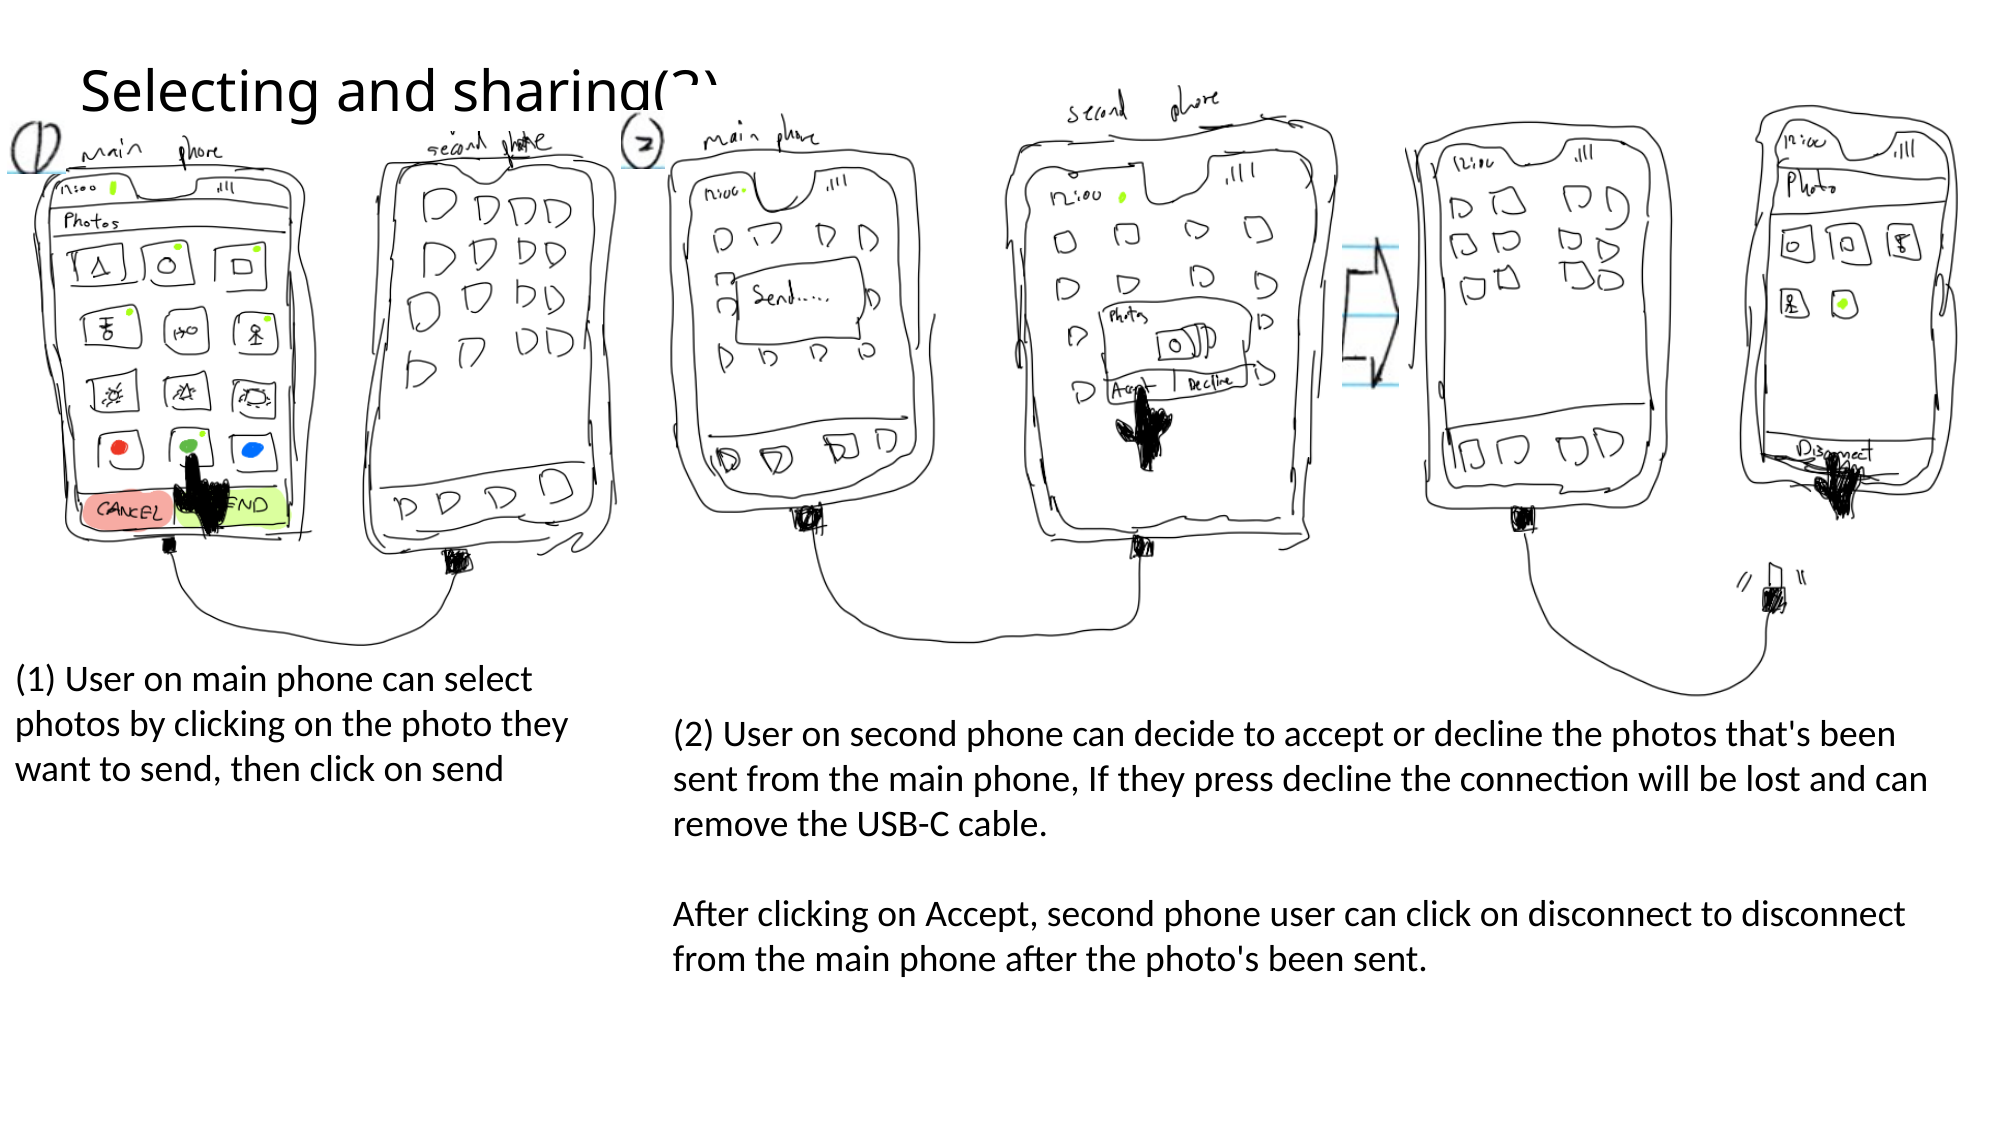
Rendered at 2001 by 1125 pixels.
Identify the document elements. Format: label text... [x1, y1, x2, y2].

picture [7, 85, 1399, 654]
picture [1405, 93, 1968, 702]
text_box (2) User on second phone can decide to accept or decline the photos that's been sent from the main phone, If they press decline the connection will be lost and can remove the USB-C cable. After clicking on Accept, second phone user can click on disconnect to disconnect from the main phone after the photo's been sent. [658, 701, 1974, 987]
title Selecting and sharing(3) [65, 55, 1791, 132]
text_box (1) User on main phone can select photos by clicking on the photo they want to send, then click on send [0, 647, 628, 797]
